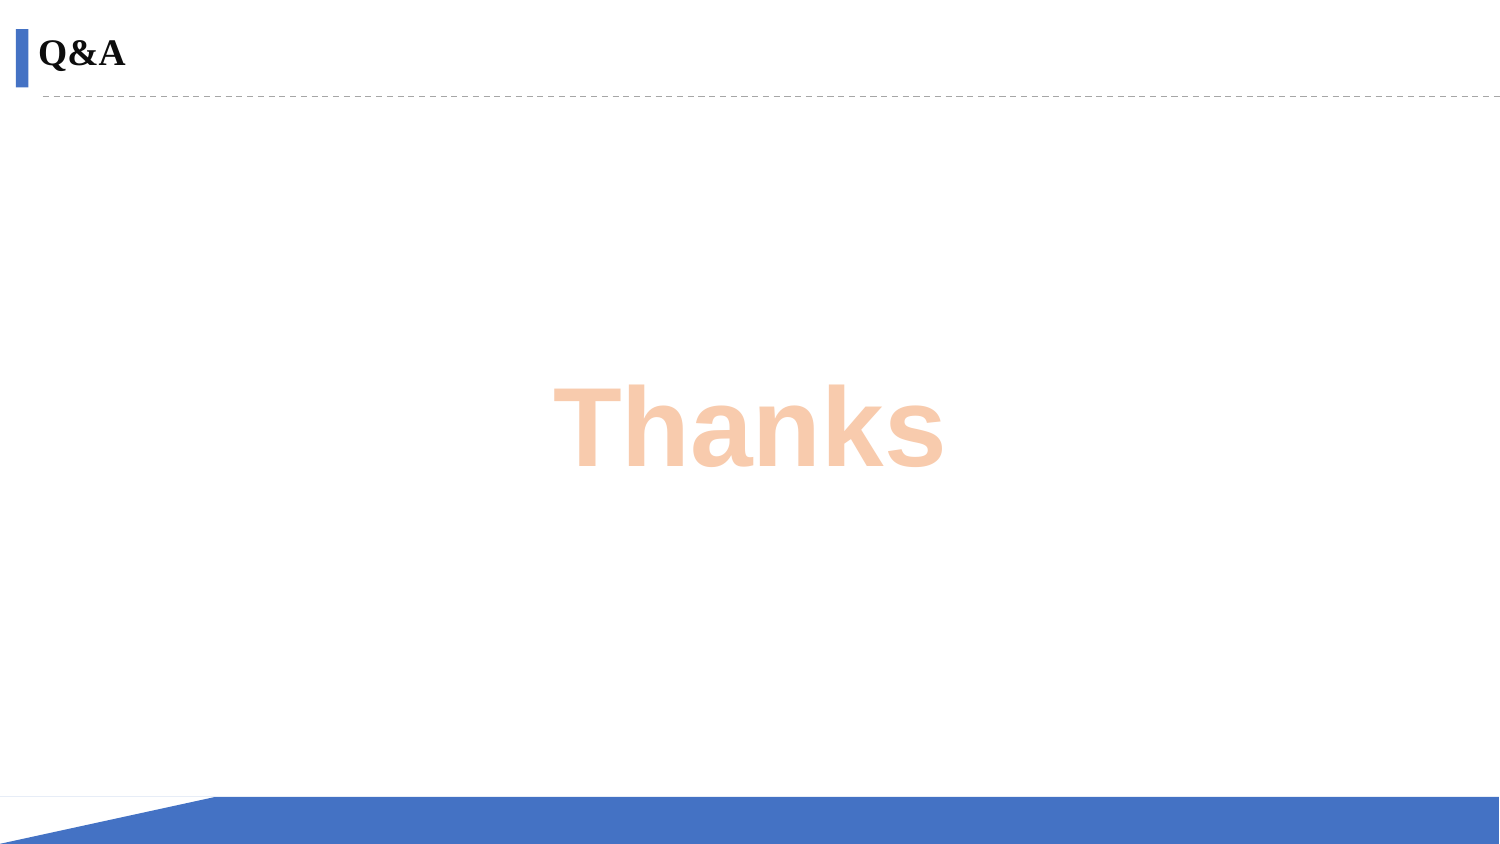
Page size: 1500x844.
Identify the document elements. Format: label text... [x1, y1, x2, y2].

text_box Thanks [537, 346, 962, 497]
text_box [0, 796, 1499, 844]
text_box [15, 20, 1500, 97]
